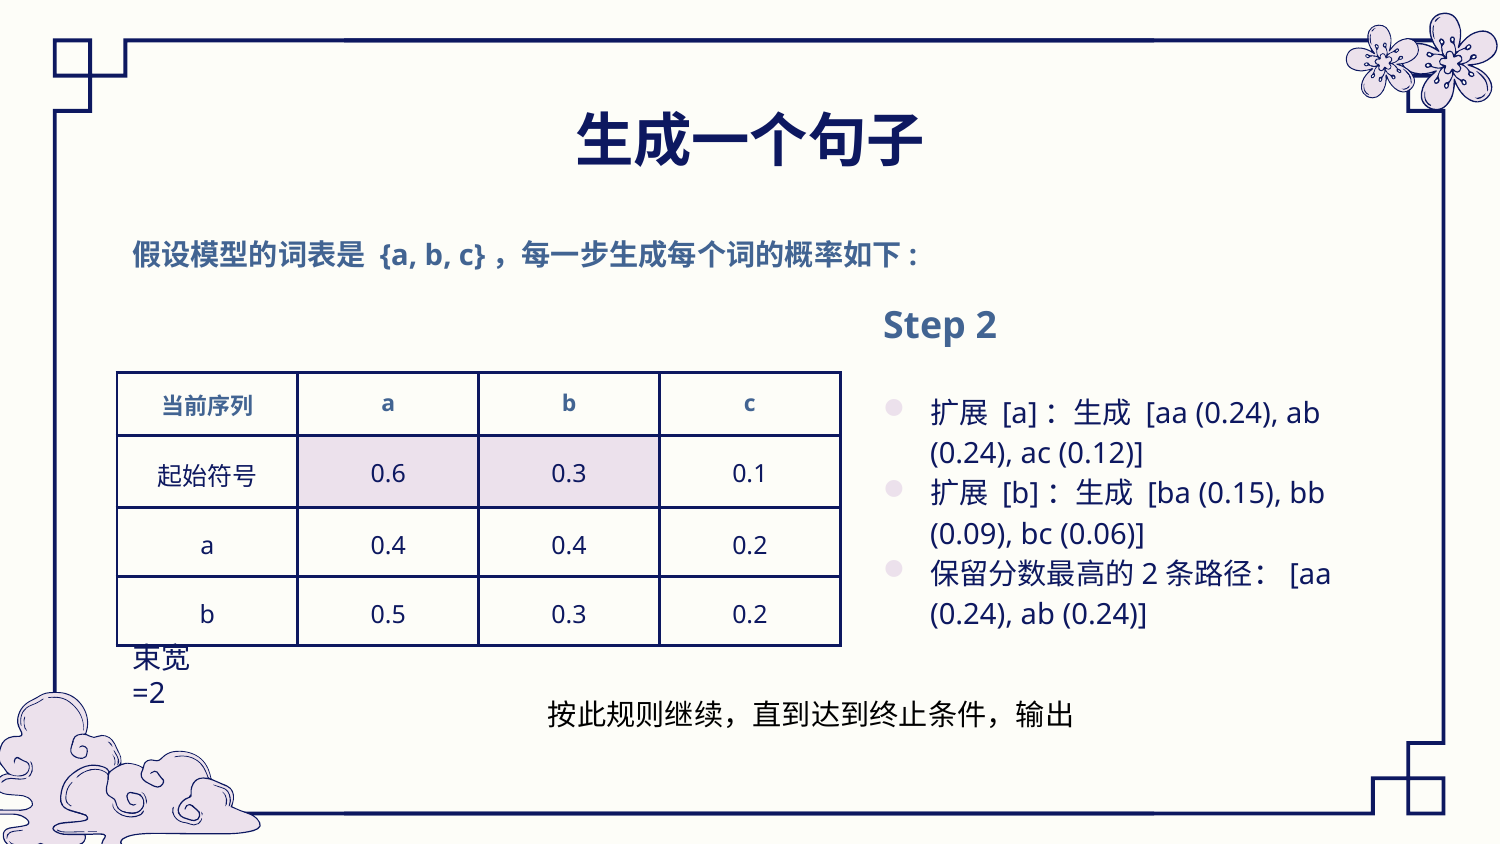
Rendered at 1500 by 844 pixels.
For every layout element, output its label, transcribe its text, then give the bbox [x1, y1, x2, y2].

title 生成一个句子 [116, 88, 1383, 187]
table_cell a [118, 509, 296, 575]
table_cell 0.1 [661, 437, 839, 506]
text_box 束宽=2 [116, 653, 244, 695]
table_cell 0.3 [480, 437, 658, 506]
table_cell 0.5 [299, 578, 477, 644]
table_cell 0.6 [299, 437, 477, 506]
table_header c [661, 374, 839, 434]
text_box 按此规则继续，直到达到终止条件，输出 [532, 683, 1149, 747]
table_cell 0.2 [661, 578, 839, 644]
table_header 当前序列 [118, 374, 296, 434]
text_box 假设模型的词表是 {a, b, c}，每一步生成每个词的概率如下: [116, 212, 949, 287]
table_cell 0.4 [480, 509, 658, 575]
table_cell b [118, 578, 296, 644]
text_box Step 2 [868, 299, 1192, 361]
table_cell 0.3 [480, 578, 658, 644]
text_box 扩展 [a]：生成 [aa (0.24), ab (0.24), ac (0.12)] 扩展 [b]：生成 [ba (0.15), bb (0.09), bc (0.06)] 保留分数最高的2条路径：[aa (0.24), ab (0.24)] [868, 374, 1424, 546]
table_header a [299, 374, 477, 434]
table_cell 0.2 [661, 509, 839, 575]
table_cell 0.4 [299, 509, 477, 575]
table_cell 起始符号 [118, 437, 296, 506]
table_header b [480, 374, 658, 434]
